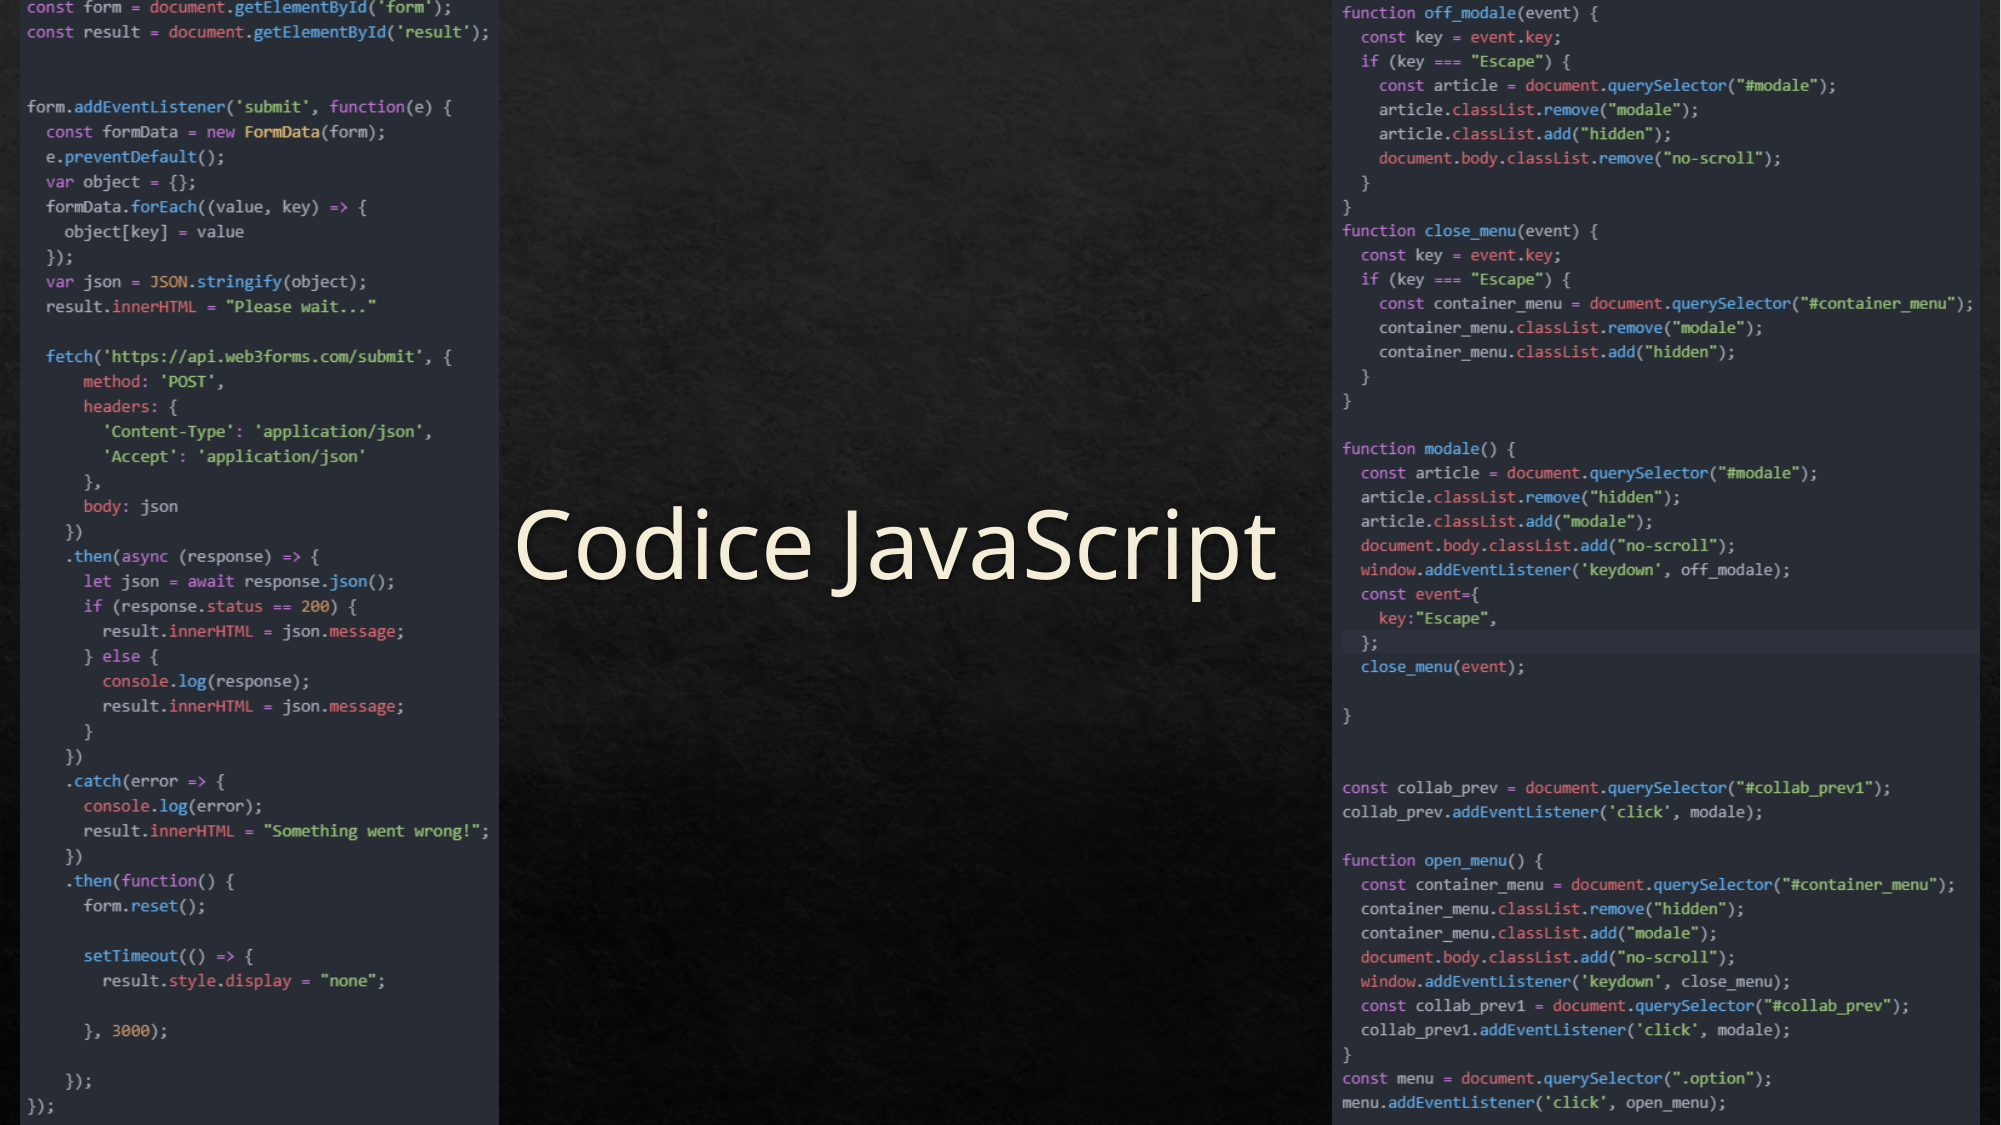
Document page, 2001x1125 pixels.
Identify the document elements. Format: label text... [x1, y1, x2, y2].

picture [20, 0, 499, 1125]
picture [1332, 0, 1980, 1125]
title Codice JavaScript [506, 445, 1324, 652]
